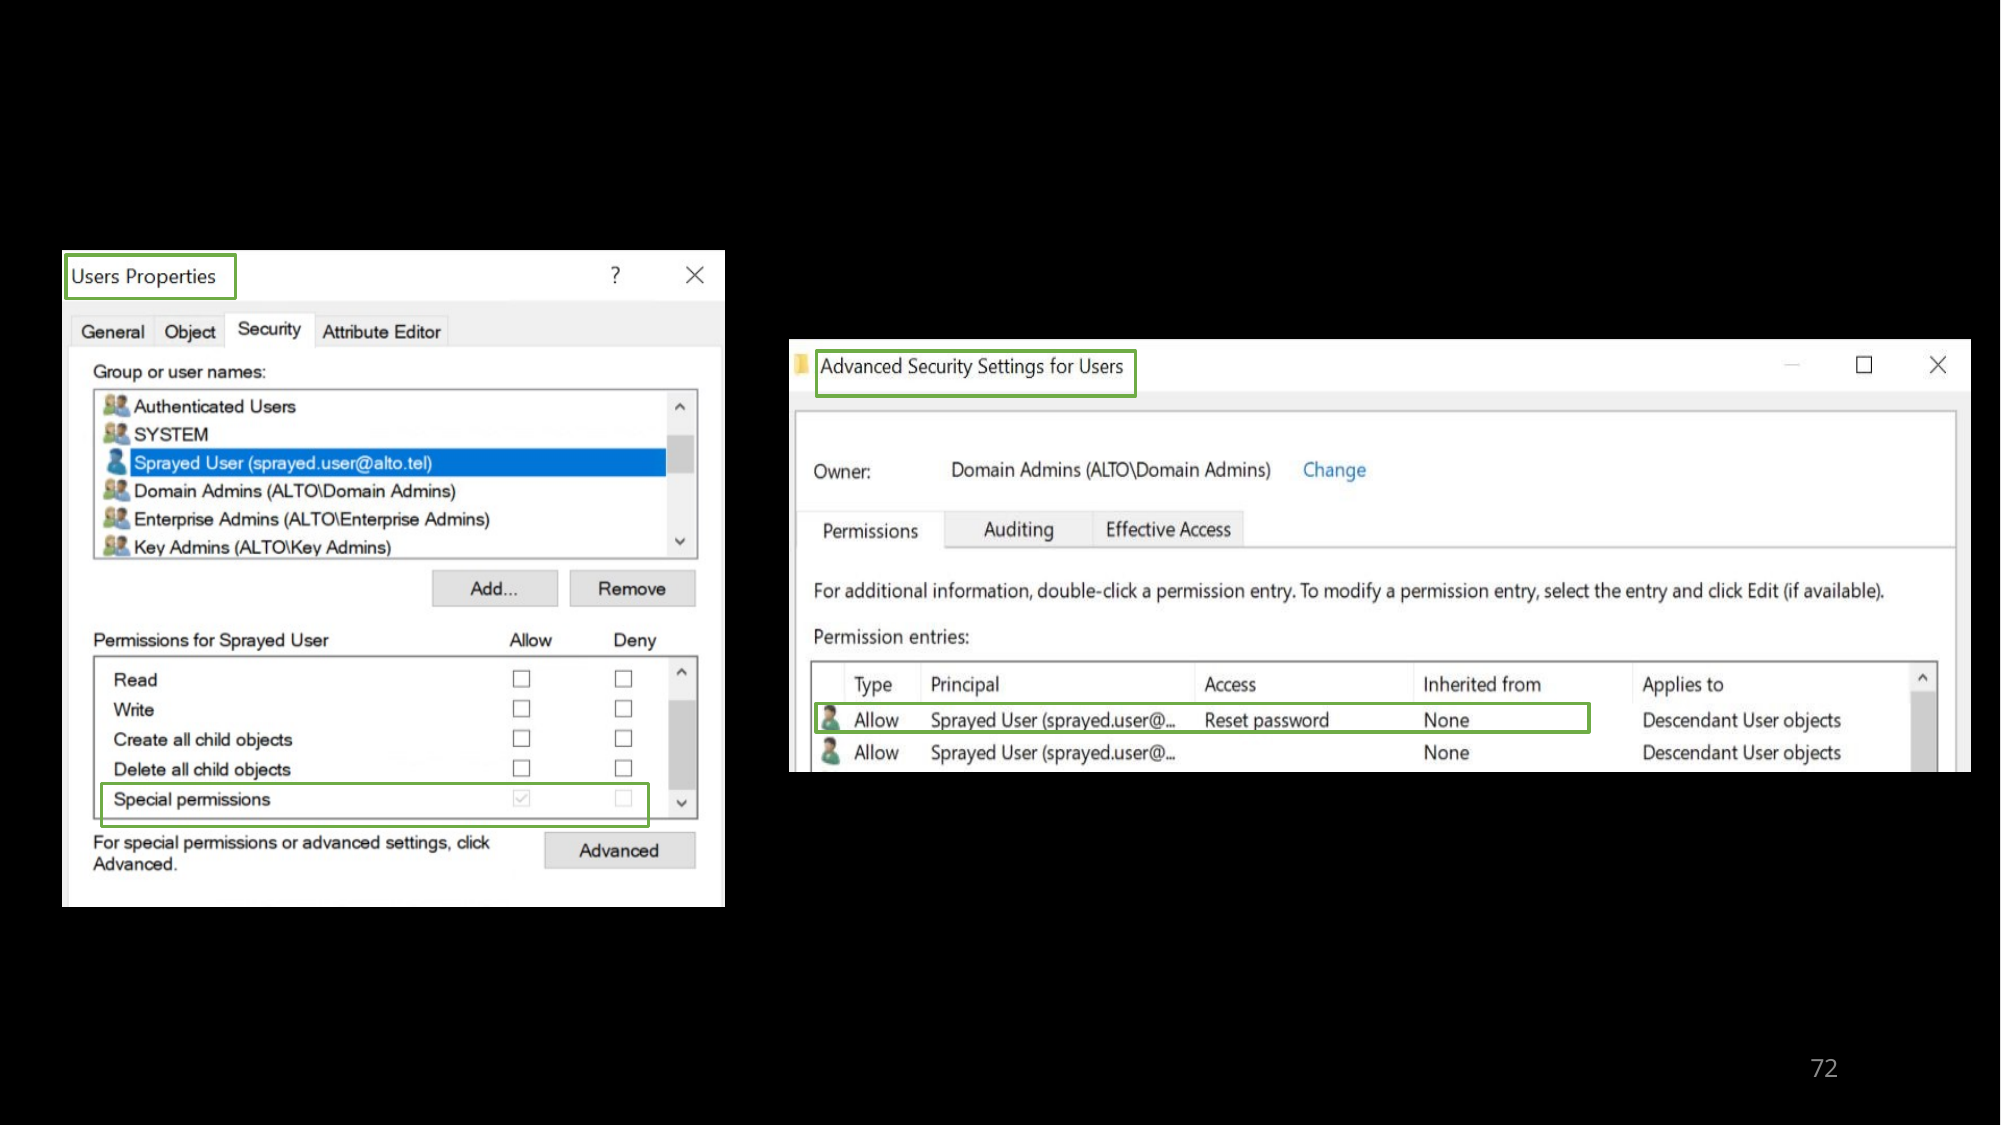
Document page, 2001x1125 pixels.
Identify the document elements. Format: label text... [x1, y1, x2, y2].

picture [789, 339, 1971, 772]
picture [62, 250, 726, 908]
slide_number 100 [897, 1033, 1887, 1125]
